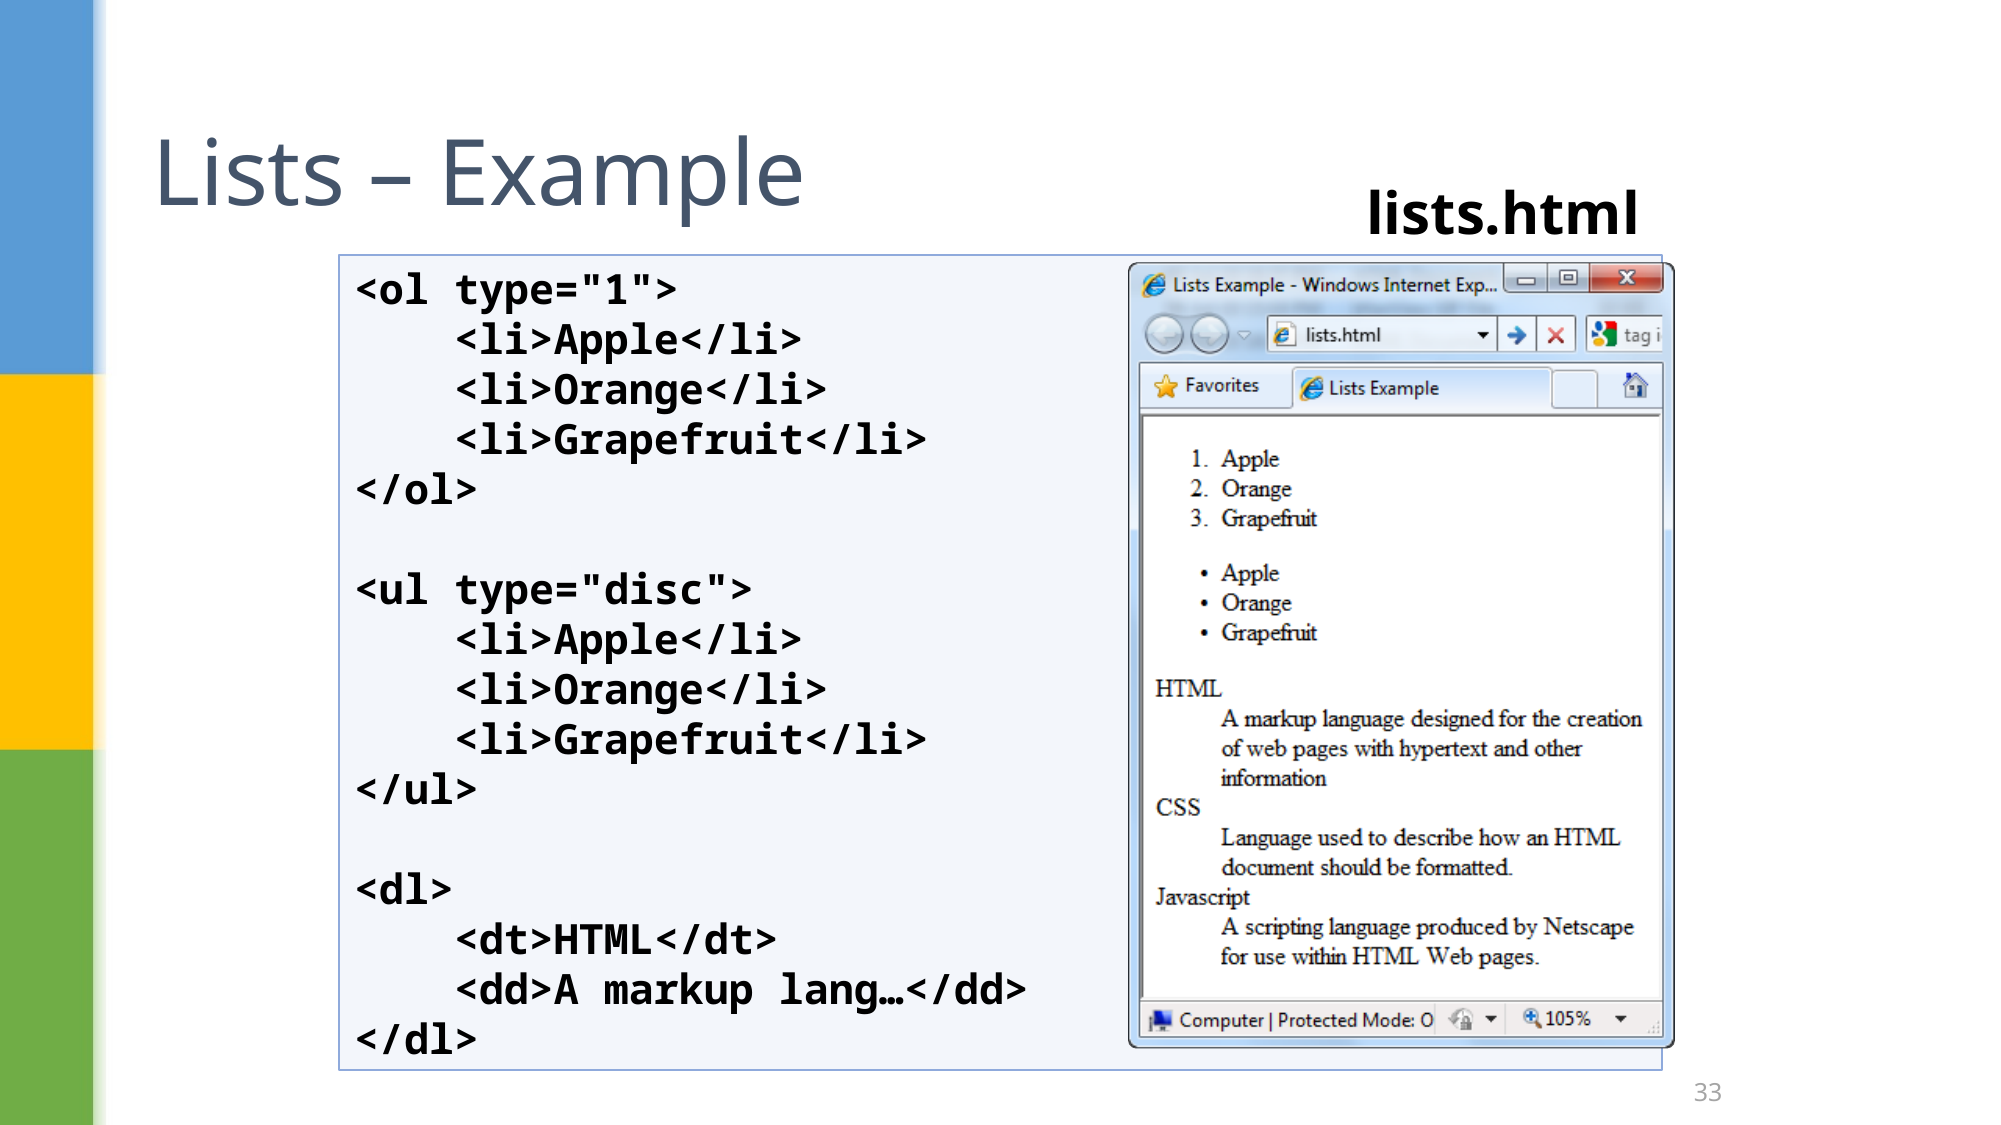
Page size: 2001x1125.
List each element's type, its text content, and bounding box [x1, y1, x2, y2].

slide_number 150 [1119, 263, 1663, 1062]
picture [0, 0, 2001, 1125]
text_box lists.html [1287, 159, 1655, 254]
text_box <ol type="1"> <li>Apple</li> <li>Orange</li> <li>Grapefruit</li> </ol> <ul type="disc"> <li>Apple</li> <li>Orange</li> <li>Grapefruit</li> </ul> <dl> <dt>HTML</dt> <dd>A markup lang…</dd> </dl> [339, 255, 1663, 1071]
title Lists – Example [137, 59, 1863, 278]
slide_number 33 [1662, 1074, 1738, 1113]
